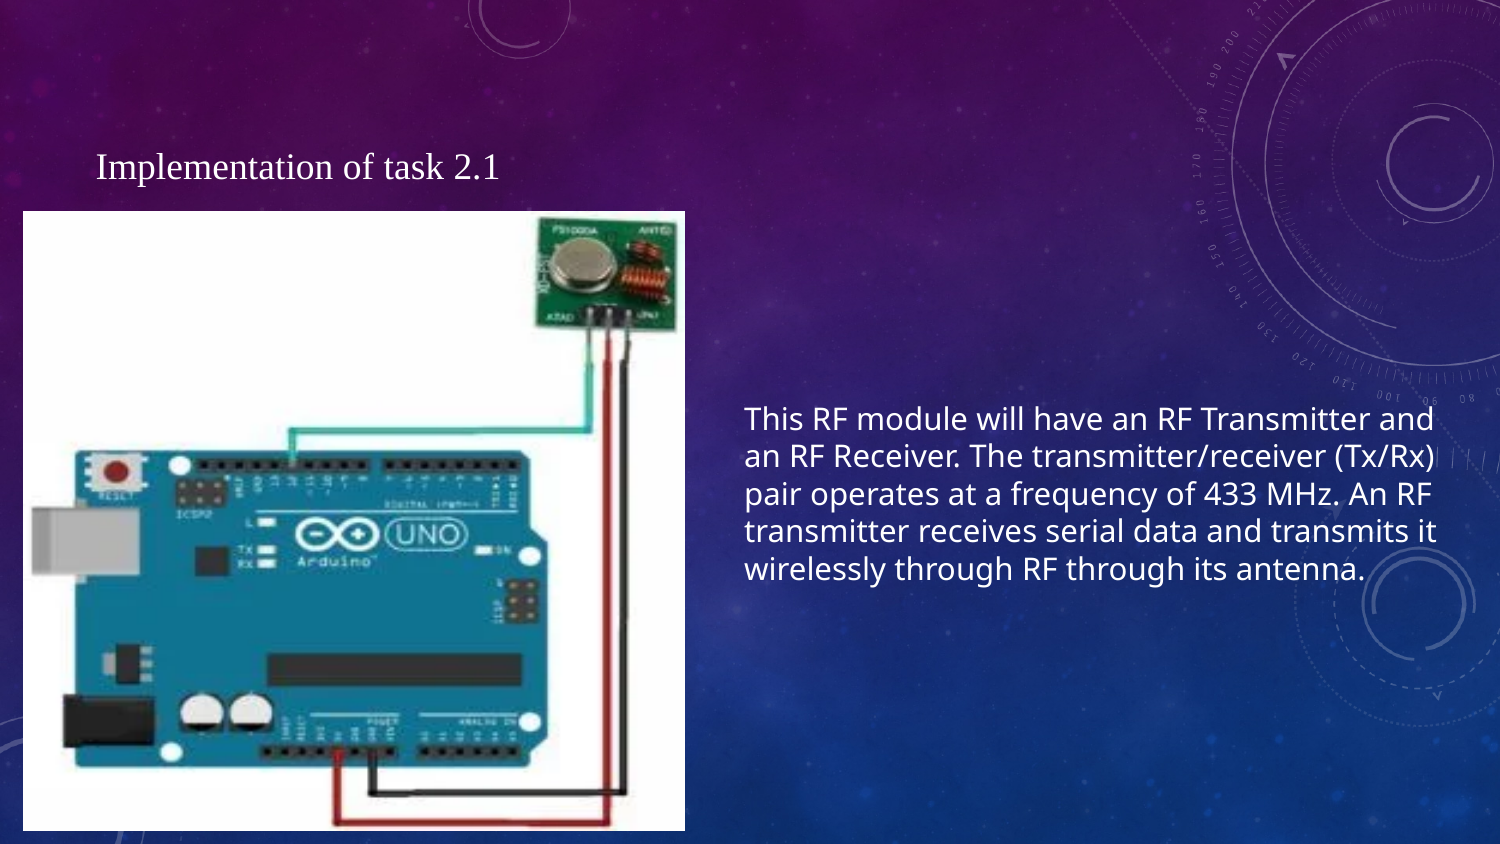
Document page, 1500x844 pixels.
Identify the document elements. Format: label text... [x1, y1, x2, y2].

picture [0, 0, 1500, 844]
list This RF module will have an RF Transmitter and an RF Receiver. The transmitter/receiver (Tx/Rx) pair operates at a frequency of 433 MHz. An RF transmitter receives serial data and transmits it wirelessly through RF through its antenna. [732, 221, 1464, 713]
title Implementation of task 2.1 [84, 75, 1331, 255]
